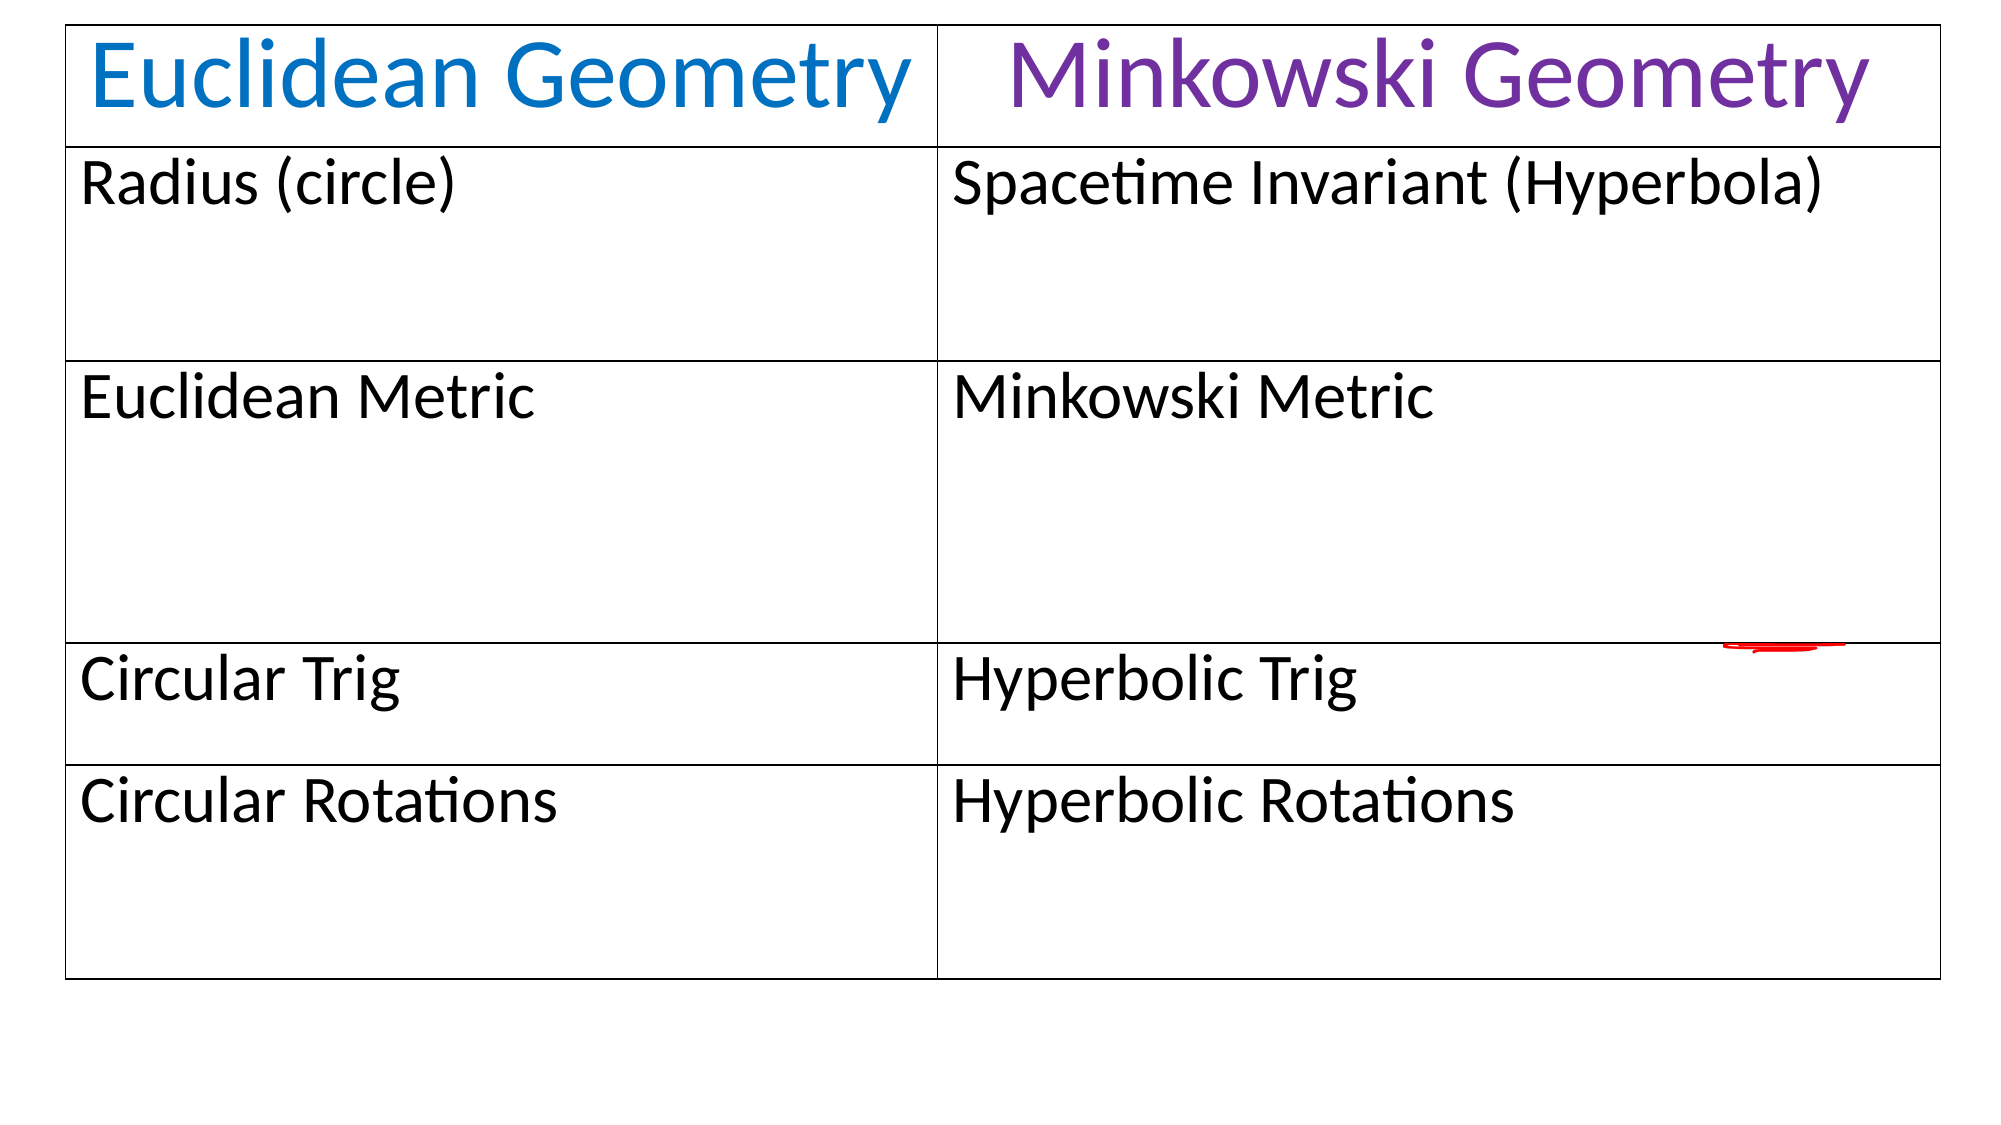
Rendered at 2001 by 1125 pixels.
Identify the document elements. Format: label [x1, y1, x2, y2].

picture [1723, 643, 1855, 660]
